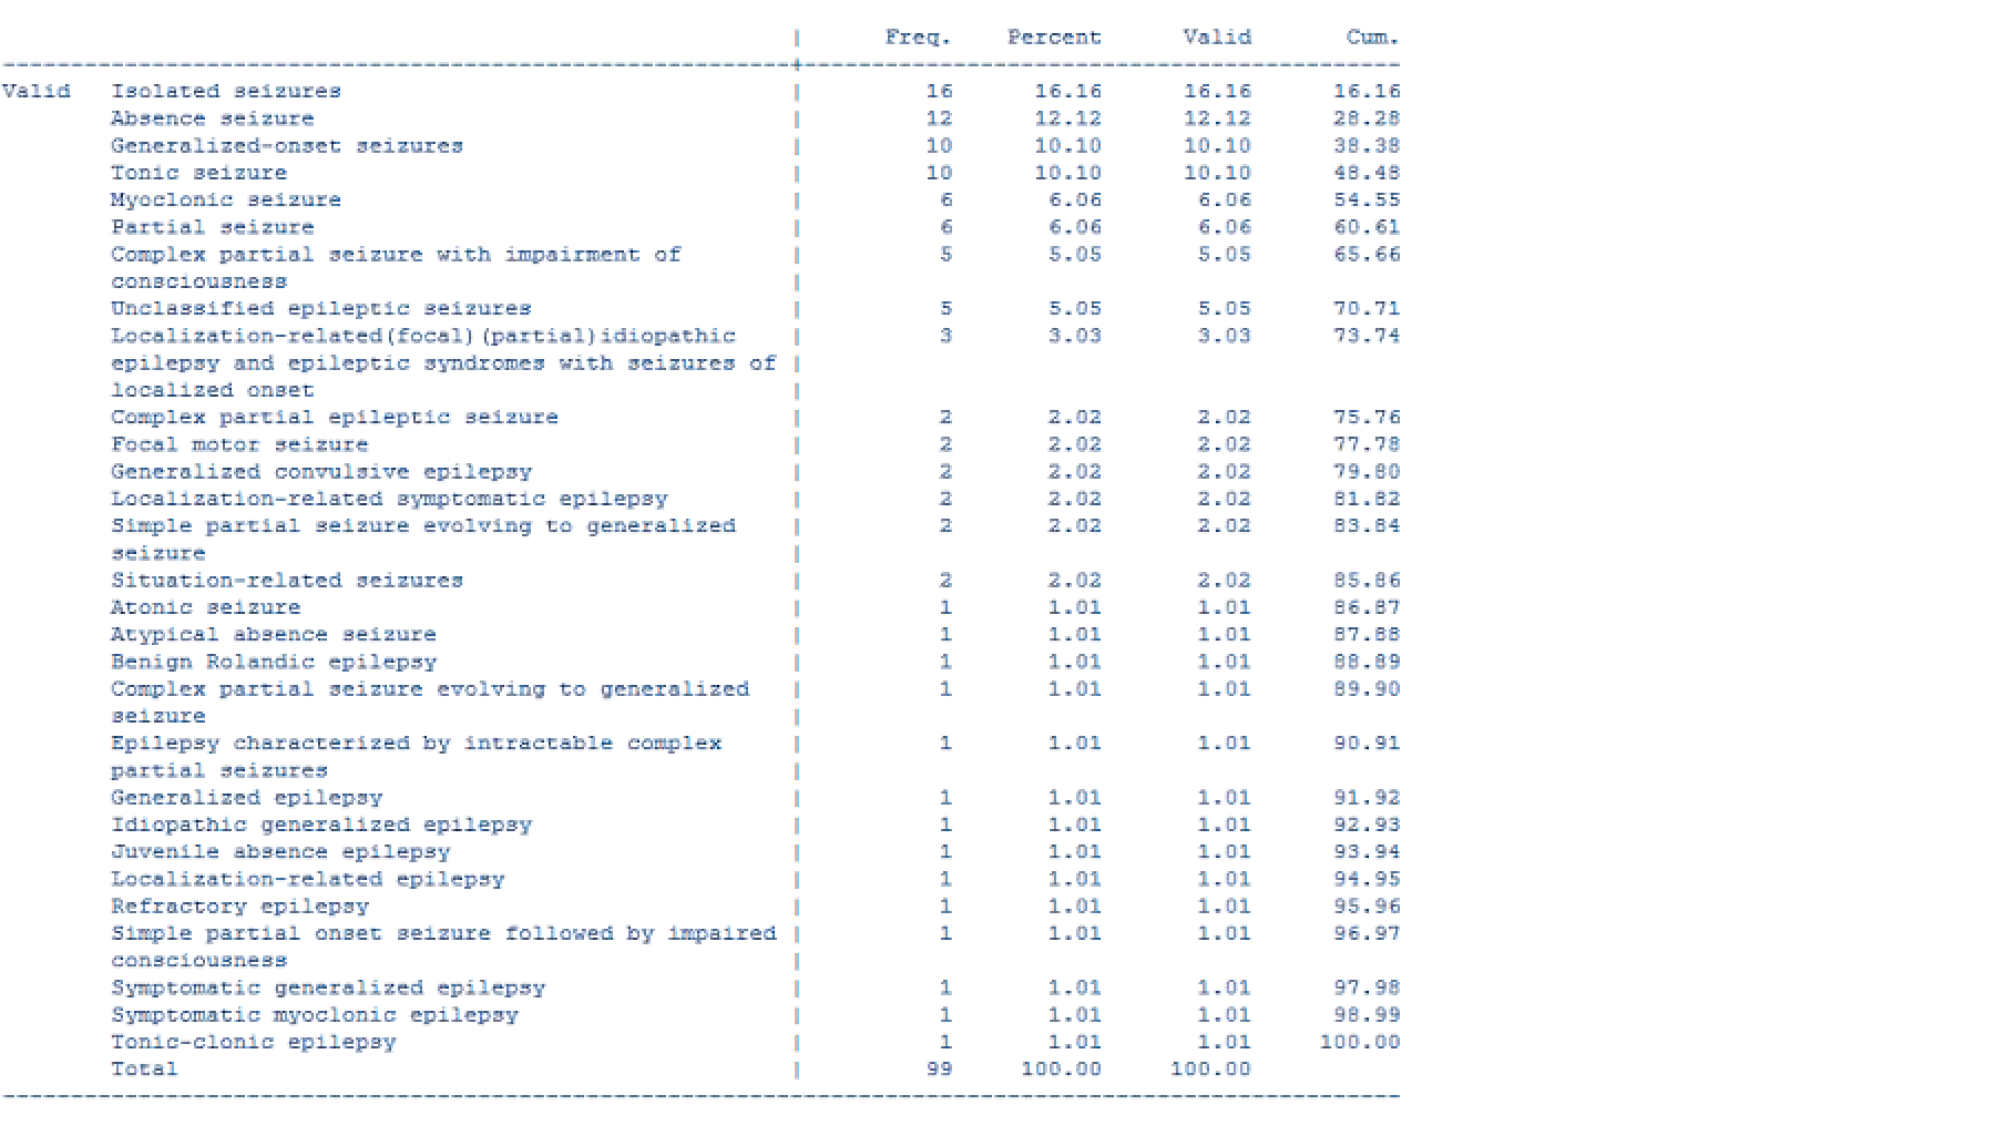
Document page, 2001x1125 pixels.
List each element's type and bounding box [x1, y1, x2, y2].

picture [0, 11, 1452, 1125]
